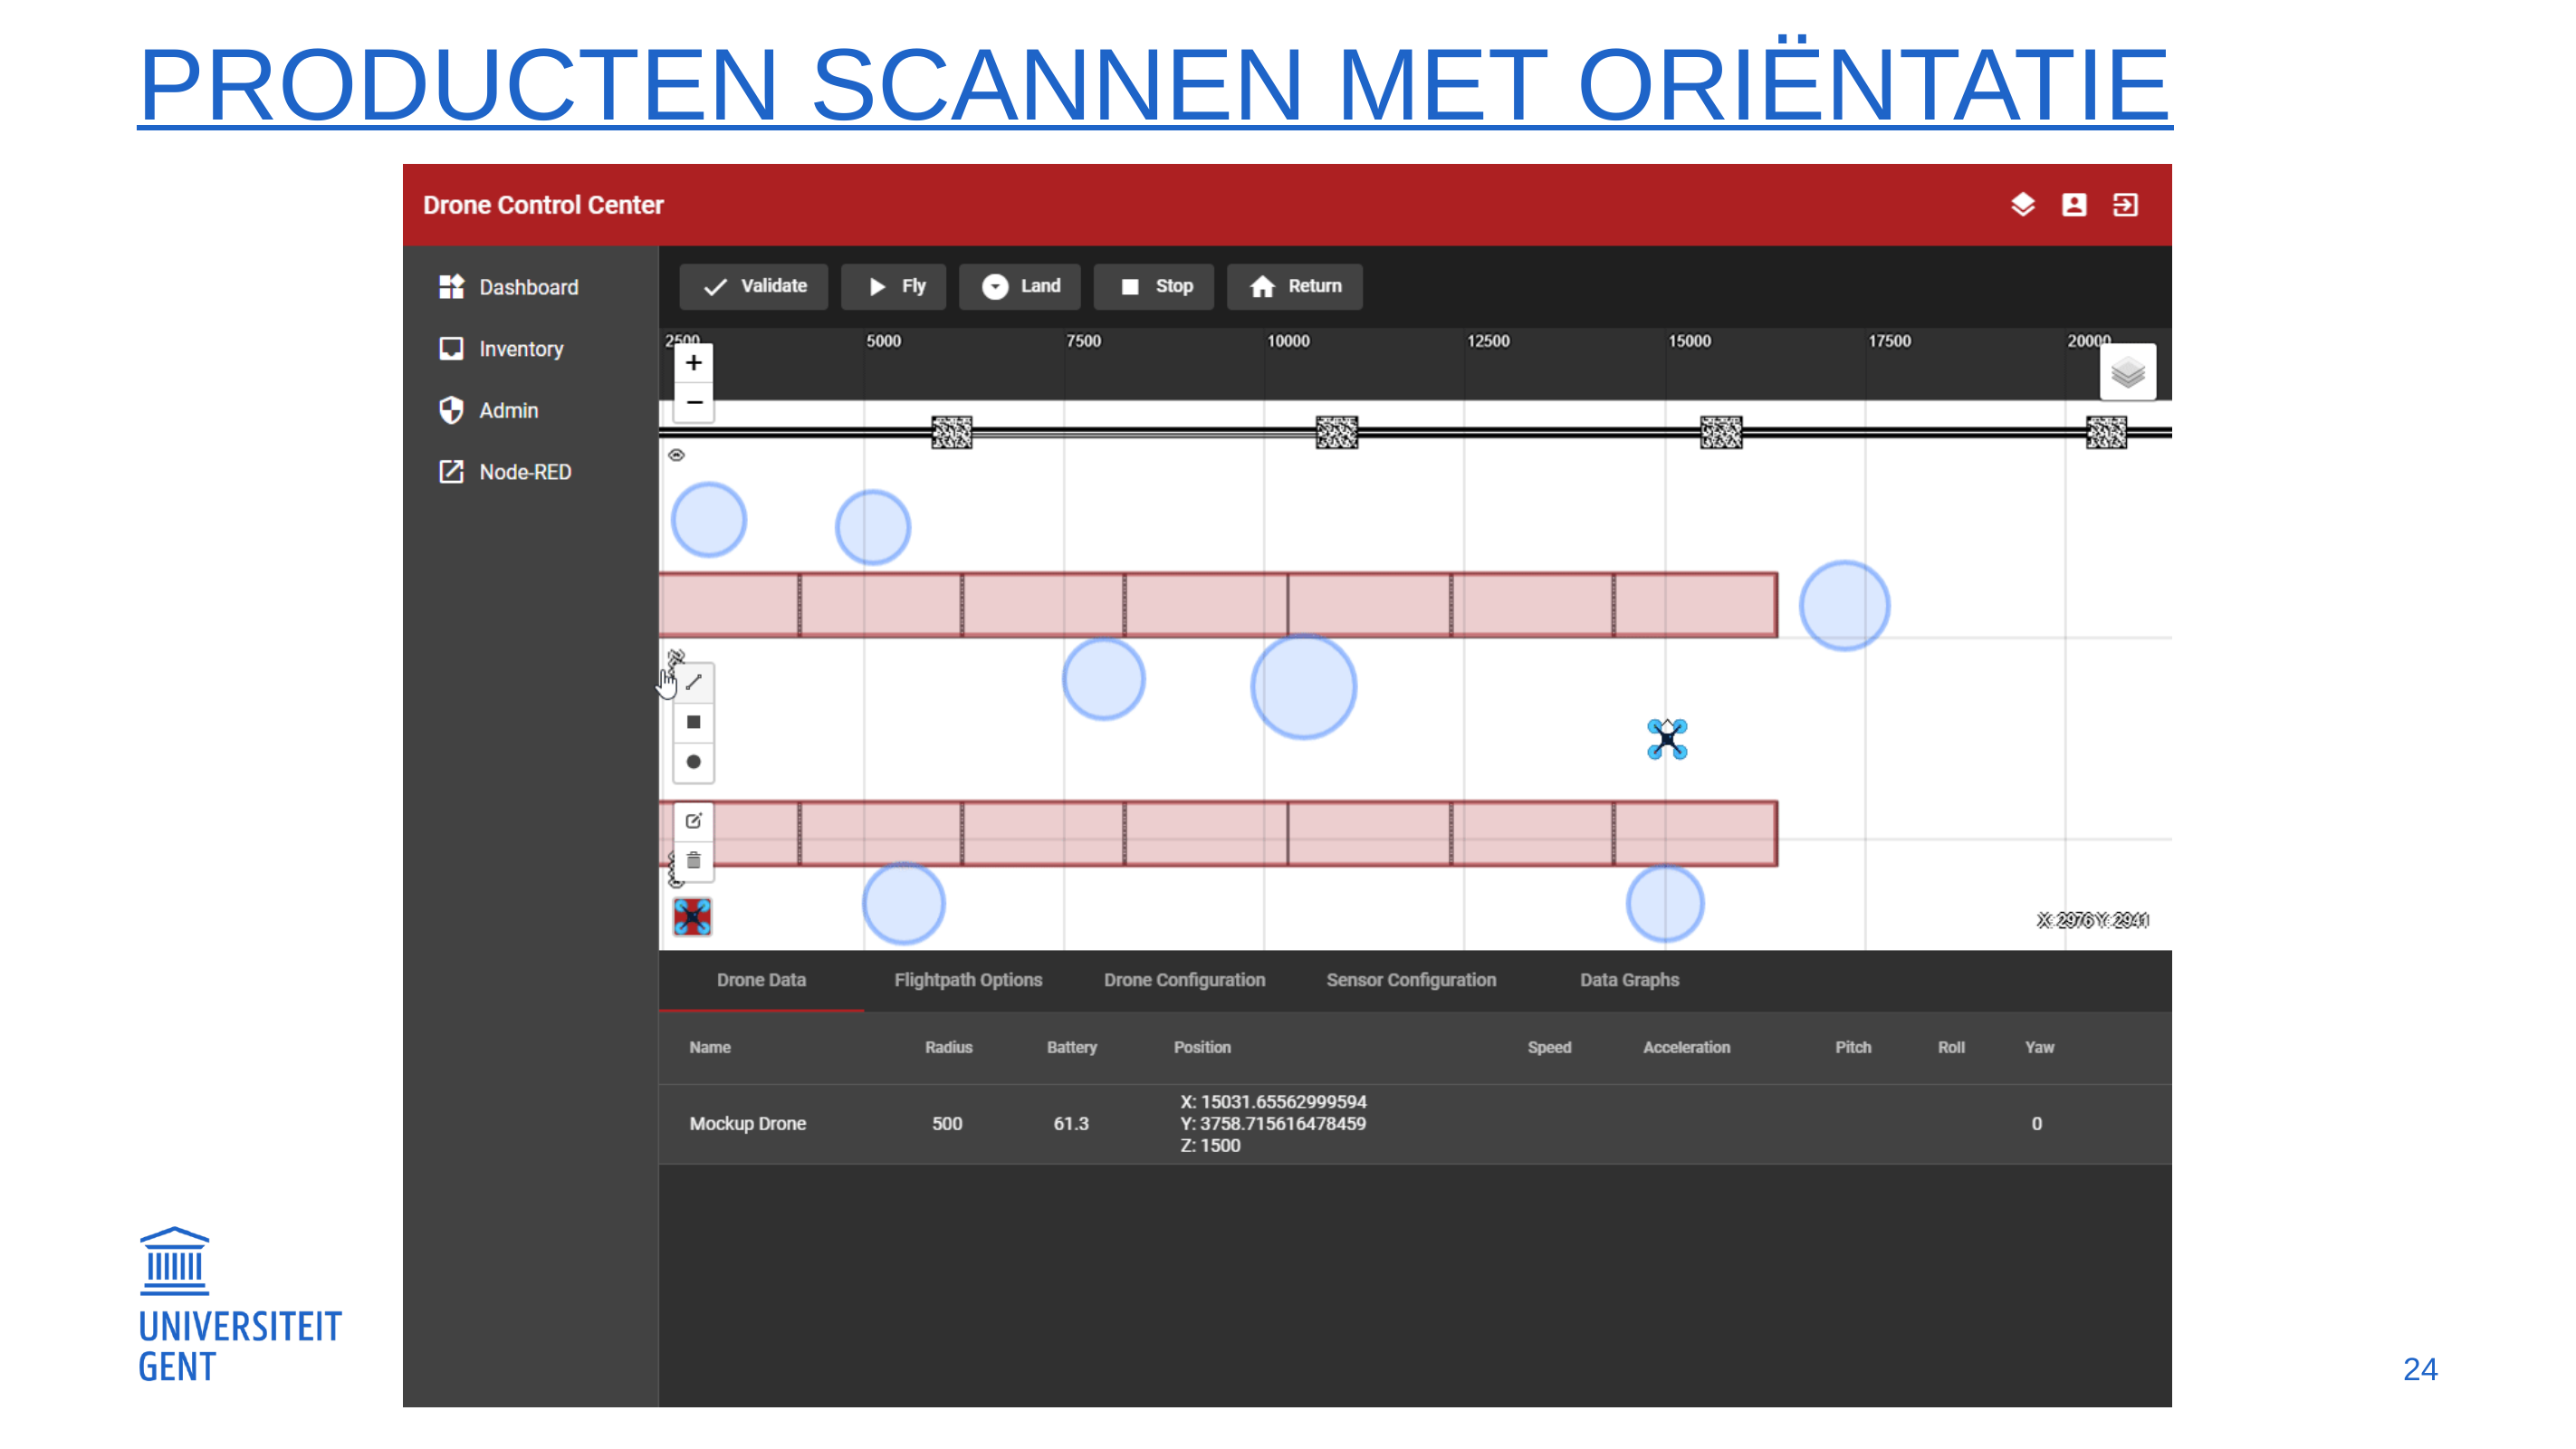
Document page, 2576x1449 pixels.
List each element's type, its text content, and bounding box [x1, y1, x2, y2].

slide_number 24 [2315, 1329, 2453, 1407]
picture [72, 164, 2172, 1449]
title Producten scannen met oriëntatie [123, 20, 2456, 149]
